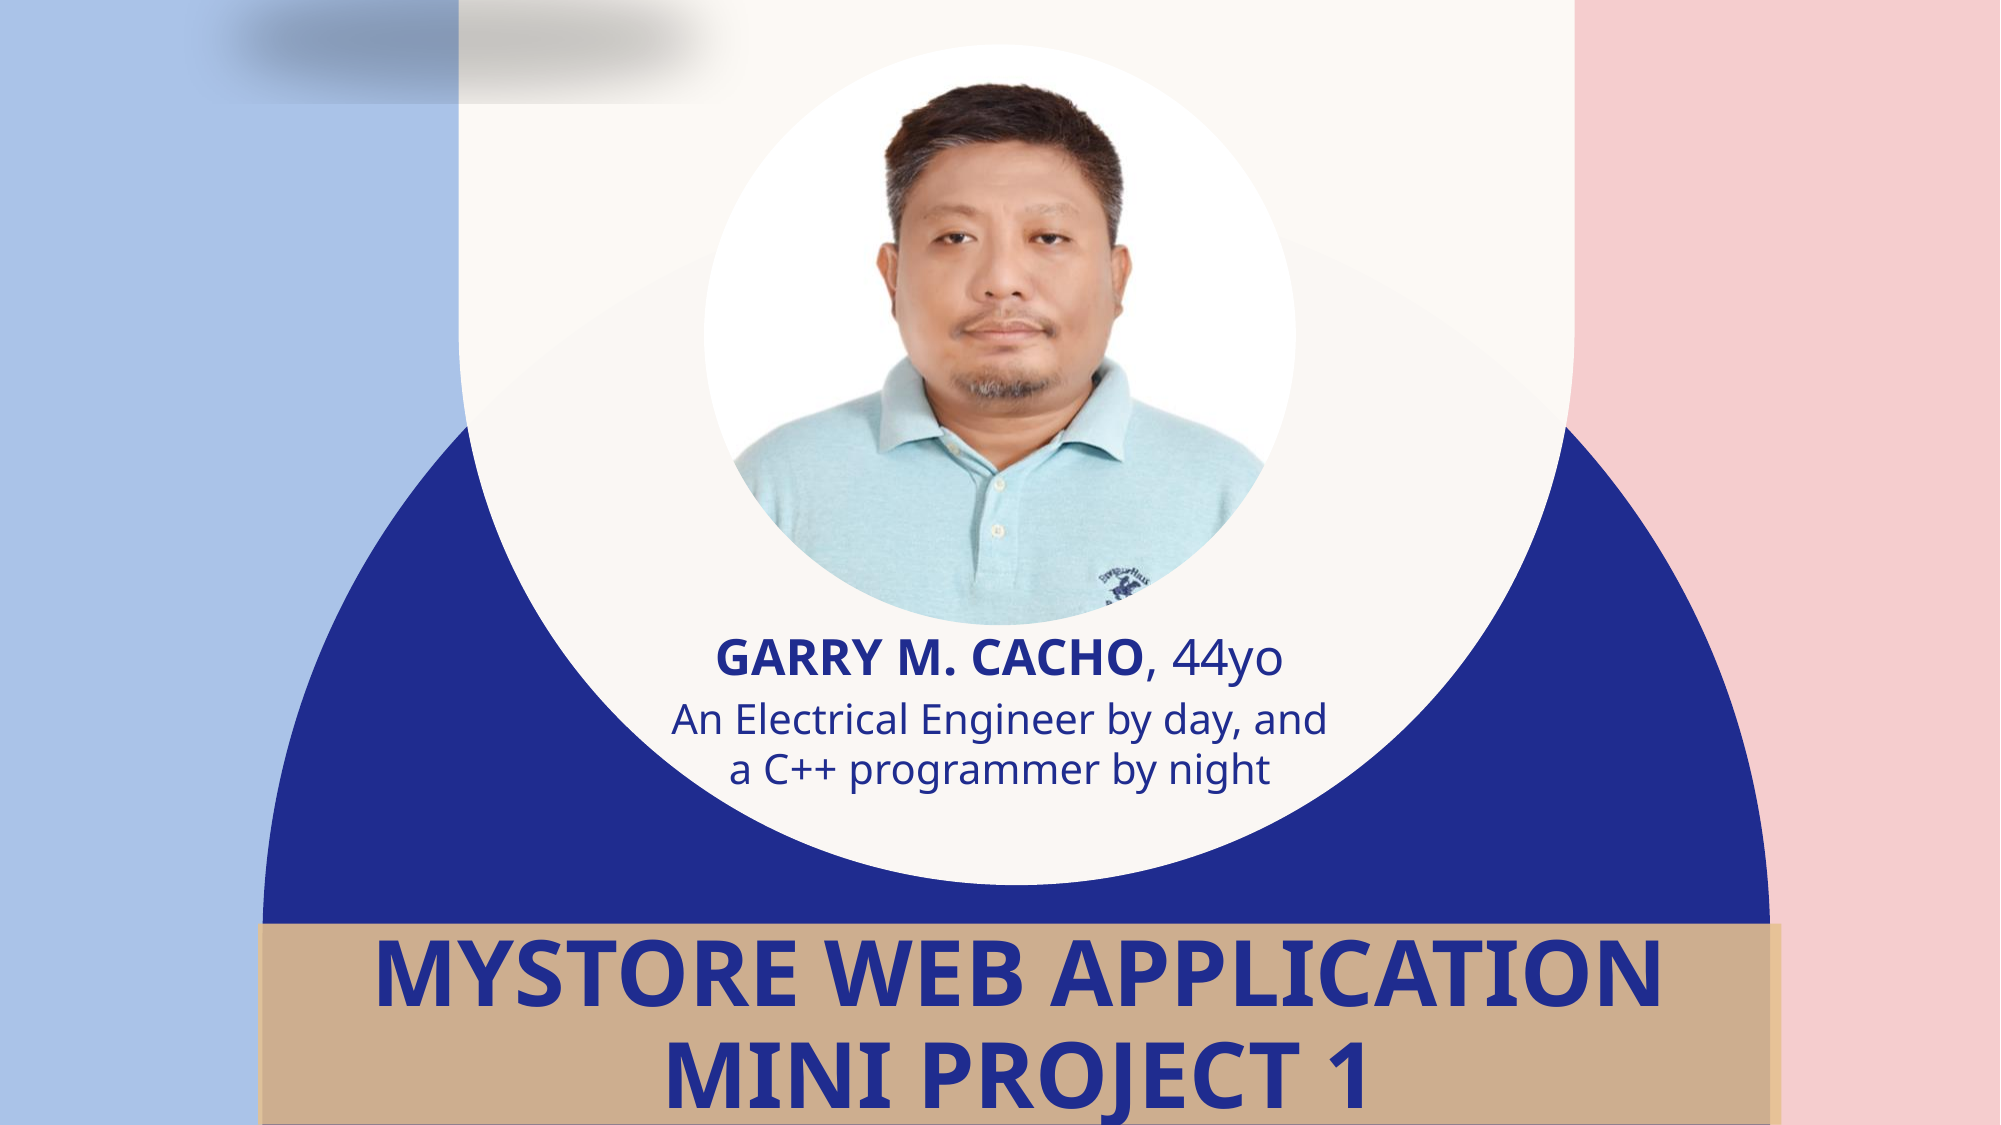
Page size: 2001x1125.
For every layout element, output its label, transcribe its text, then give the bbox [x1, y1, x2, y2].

title MYSTORE WEB APPLICATION mini project 1 [258, 923, 1782, 1125]
picture [703, 44, 1296, 626]
subtitle GARRY M. CACHO, 44yo An Electrical Engineer by day, and a C++ programmer by night [659, 625, 1341, 827]
